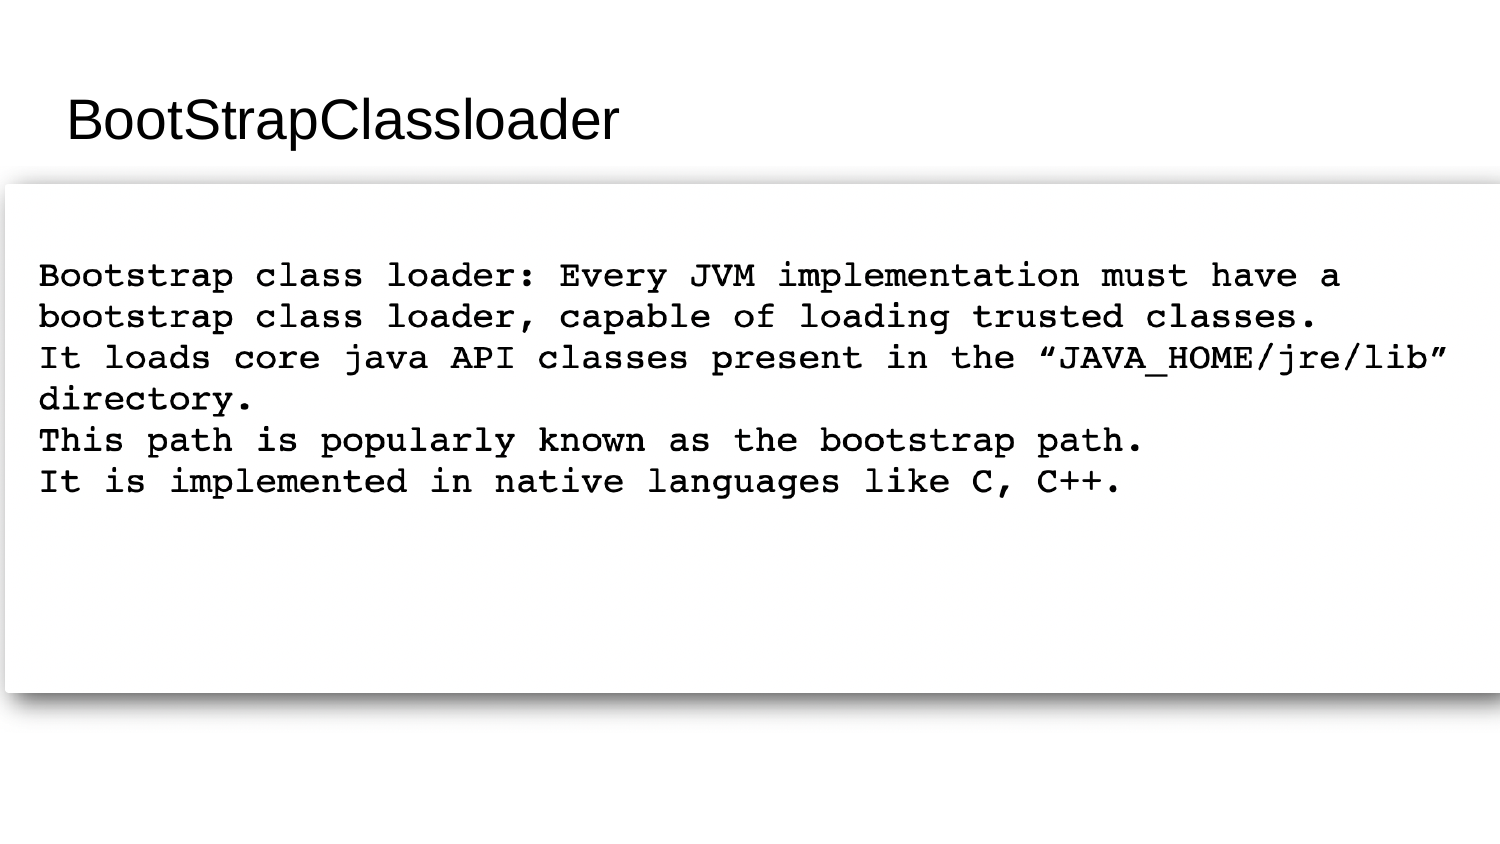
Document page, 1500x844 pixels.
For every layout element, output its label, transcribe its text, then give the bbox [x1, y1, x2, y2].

picture [0, 166, 1500, 733]
title BootStrapClassloader [51, 72, 1449, 165]
